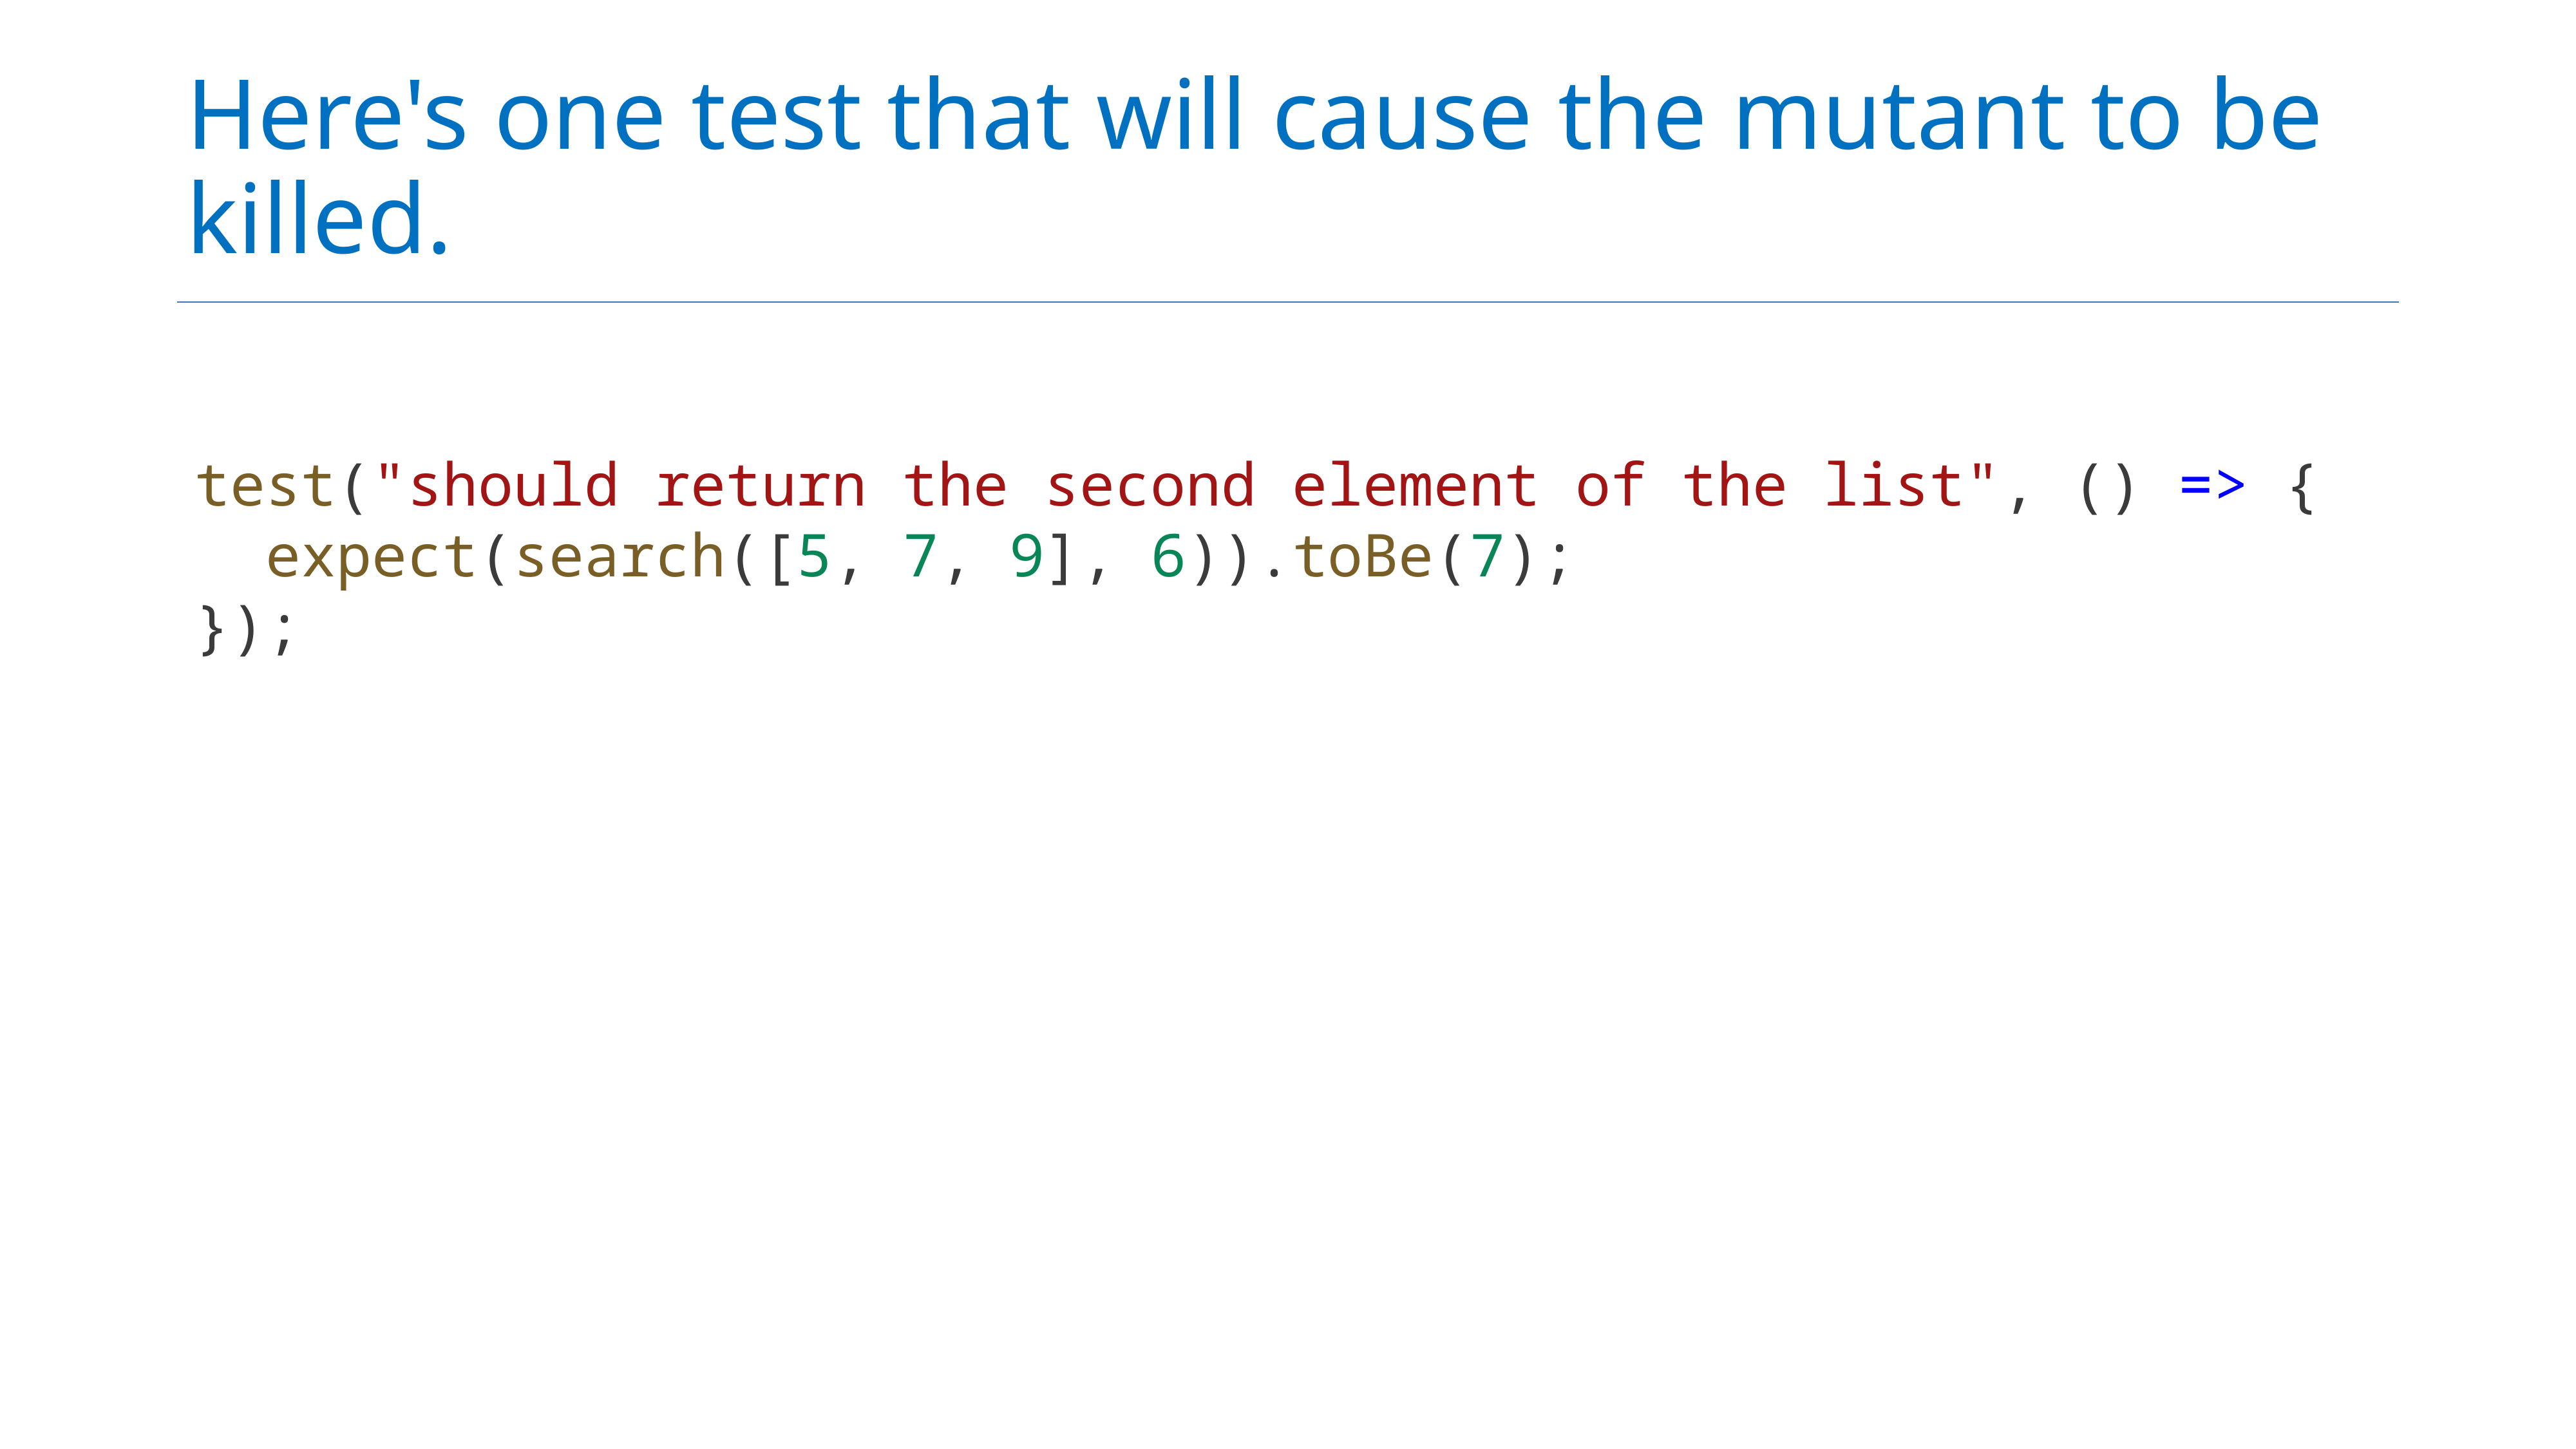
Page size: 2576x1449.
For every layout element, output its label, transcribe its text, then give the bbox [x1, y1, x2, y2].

text_box test("should return the second element of the list", () => { expect(search([5, 7, 9], 6)).toBe(7); }); [114, 437, 2330, 740]
title Here's one test that will cause the mutant to be killed. [176, 3, 2400, 285]
